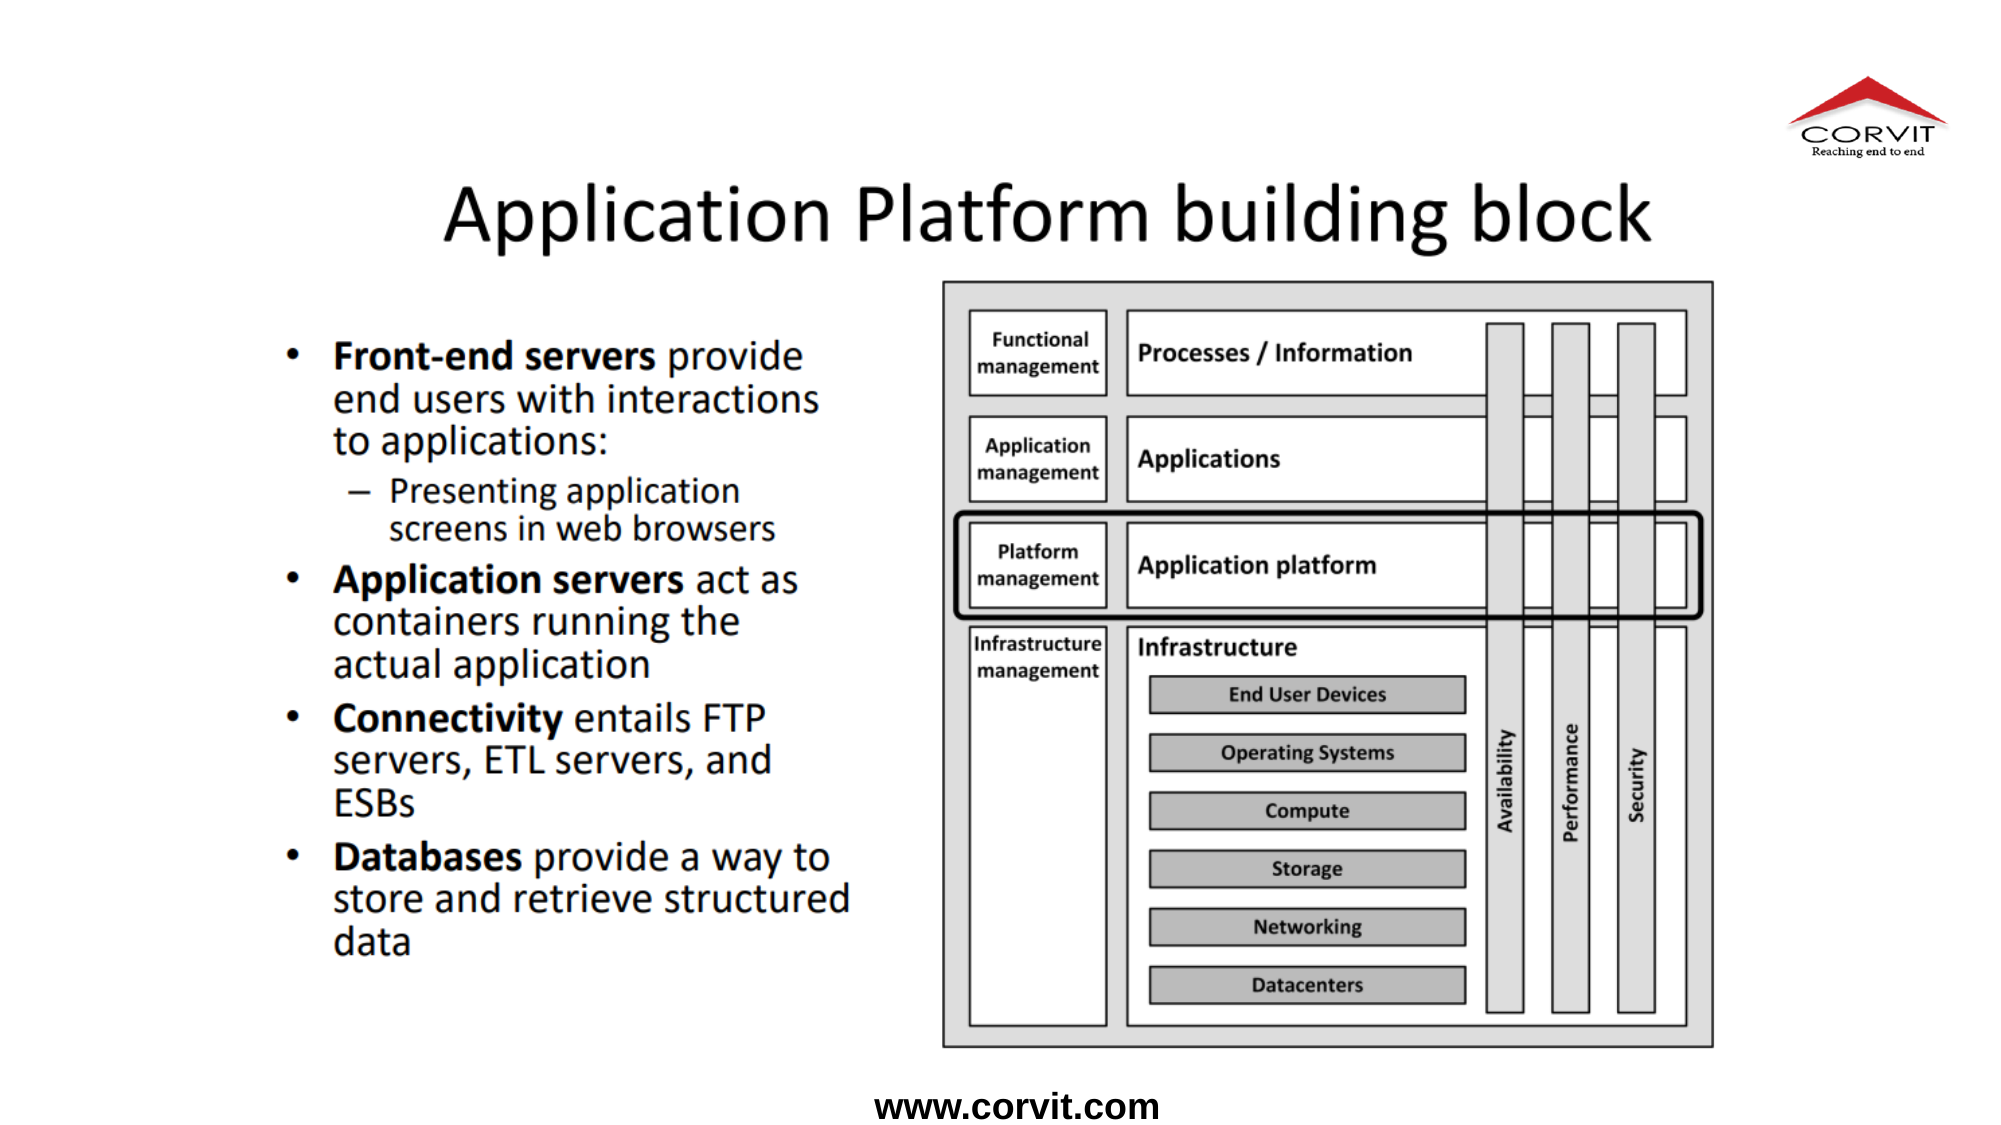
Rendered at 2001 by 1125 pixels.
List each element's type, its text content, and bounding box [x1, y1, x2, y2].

text_box www.corvit.com [34, 1074, 2000, 1125]
picture [238, 73, 1951, 1059]
